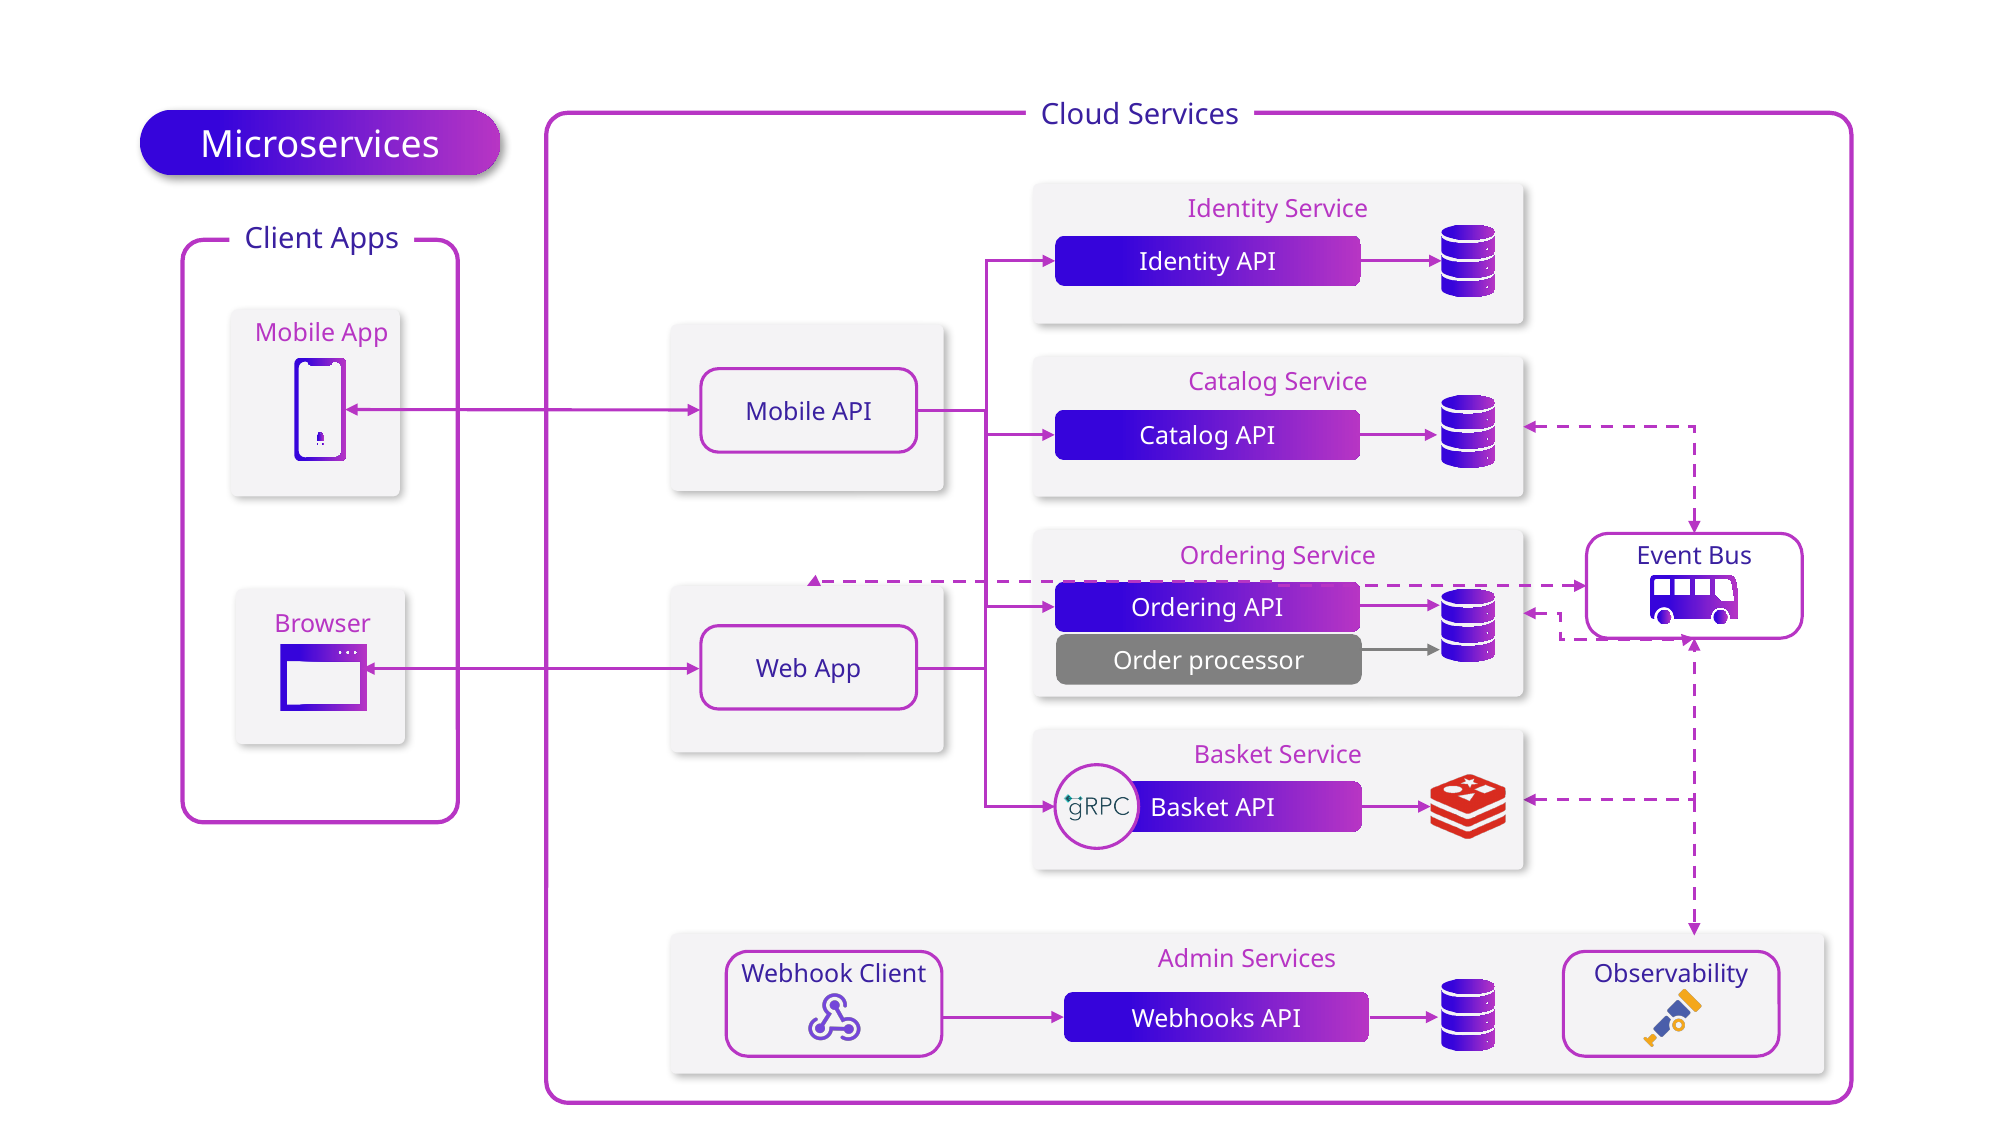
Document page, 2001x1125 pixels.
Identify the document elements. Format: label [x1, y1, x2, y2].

text_box [96, 55, 1912, 1125]
